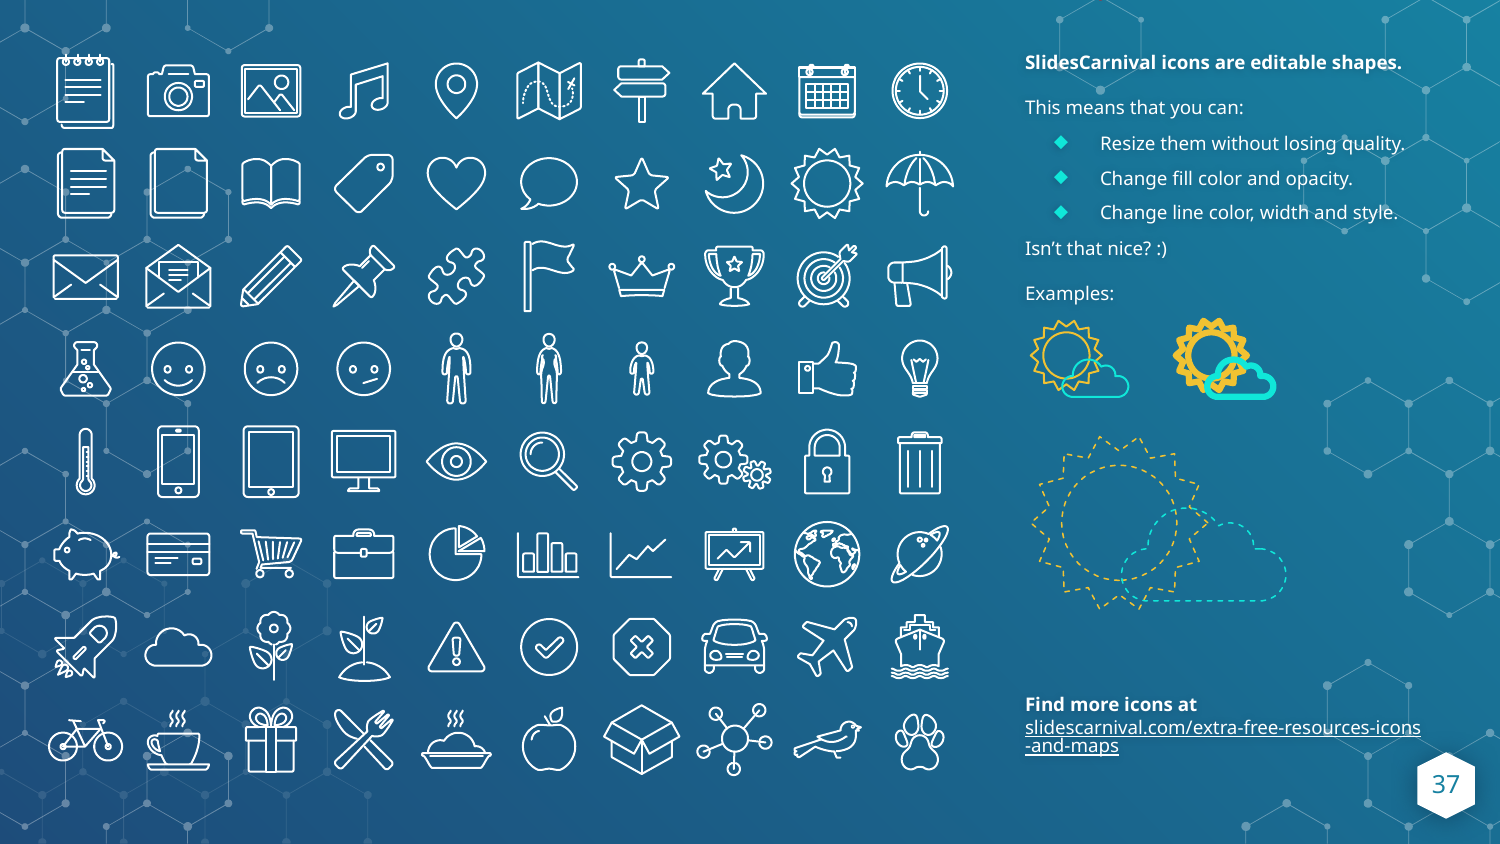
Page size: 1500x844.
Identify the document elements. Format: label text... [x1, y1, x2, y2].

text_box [334, 709, 393, 770]
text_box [705, 155, 764, 214]
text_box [517, 532, 579, 578]
slide_number 37 [1417, 752, 1475, 819]
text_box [901, 340, 938, 397]
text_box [799, 64, 856, 118]
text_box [150, 148, 208, 218]
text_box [603, 705, 680, 775]
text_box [697, 703, 772, 776]
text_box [244, 342, 298, 396]
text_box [704, 246, 764, 307]
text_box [242, 158, 300, 209]
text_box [794, 521, 860, 587]
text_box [337, 342, 391, 396]
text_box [797, 244, 857, 307]
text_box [56, 54, 114, 129]
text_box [147, 533, 210, 576]
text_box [701, 619, 768, 674]
list Find more icons at slidescarnival.com/extra-free-resources-icons-and-maps [1025, 692, 1425, 786]
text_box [249, 611, 293, 681]
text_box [799, 341, 857, 396]
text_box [609, 256, 675, 297]
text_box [891, 525, 949, 583]
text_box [610, 532, 672, 578]
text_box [147, 65, 210, 117]
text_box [333, 245, 395, 307]
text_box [1175, 320, 1248, 391]
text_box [791, 148, 863, 219]
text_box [429, 525, 485, 581]
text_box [240, 245, 302, 307]
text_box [897, 432, 942, 494]
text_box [699, 435, 771, 489]
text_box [522, 707, 576, 771]
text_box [421, 710, 492, 769]
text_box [54, 529, 120, 580]
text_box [76, 428, 95, 495]
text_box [520, 432, 578, 491]
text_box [895, 714, 944, 770]
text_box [442, 333, 471, 404]
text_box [797, 617, 857, 677]
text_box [516, 62, 582, 120]
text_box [241, 64, 301, 117]
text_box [48, 719, 123, 761]
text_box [891, 614, 949, 679]
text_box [613, 59, 670, 123]
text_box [1030, 320, 1103, 391]
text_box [888, 246, 952, 307]
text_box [245, 707, 297, 772]
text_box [57, 148, 115, 218]
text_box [151, 342, 205, 396]
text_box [53, 255, 118, 299]
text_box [147, 710, 210, 770]
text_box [536, 333, 562, 404]
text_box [886, 151, 954, 216]
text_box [333, 529, 394, 579]
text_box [240, 529, 302, 578]
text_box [794, 721, 862, 758]
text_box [1030, 436, 1209, 610]
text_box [146, 244, 211, 308]
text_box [60, 341, 111, 396]
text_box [426, 443, 487, 480]
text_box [524, 241, 574, 312]
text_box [54, 616, 117, 678]
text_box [892, 63, 948, 119]
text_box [705, 528, 764, 581]
list SlidesCarnival icons are editable shapes. This means that you can: Resize them without losing quality. Change fill color and opacity. Change line color, width and style. Isn’t that nice? :) Examples: [1025, 51, 1425, 302]
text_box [331, 430, 396, 492]
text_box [630, 342, 654, 395]
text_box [338, 616, 391, 682]
